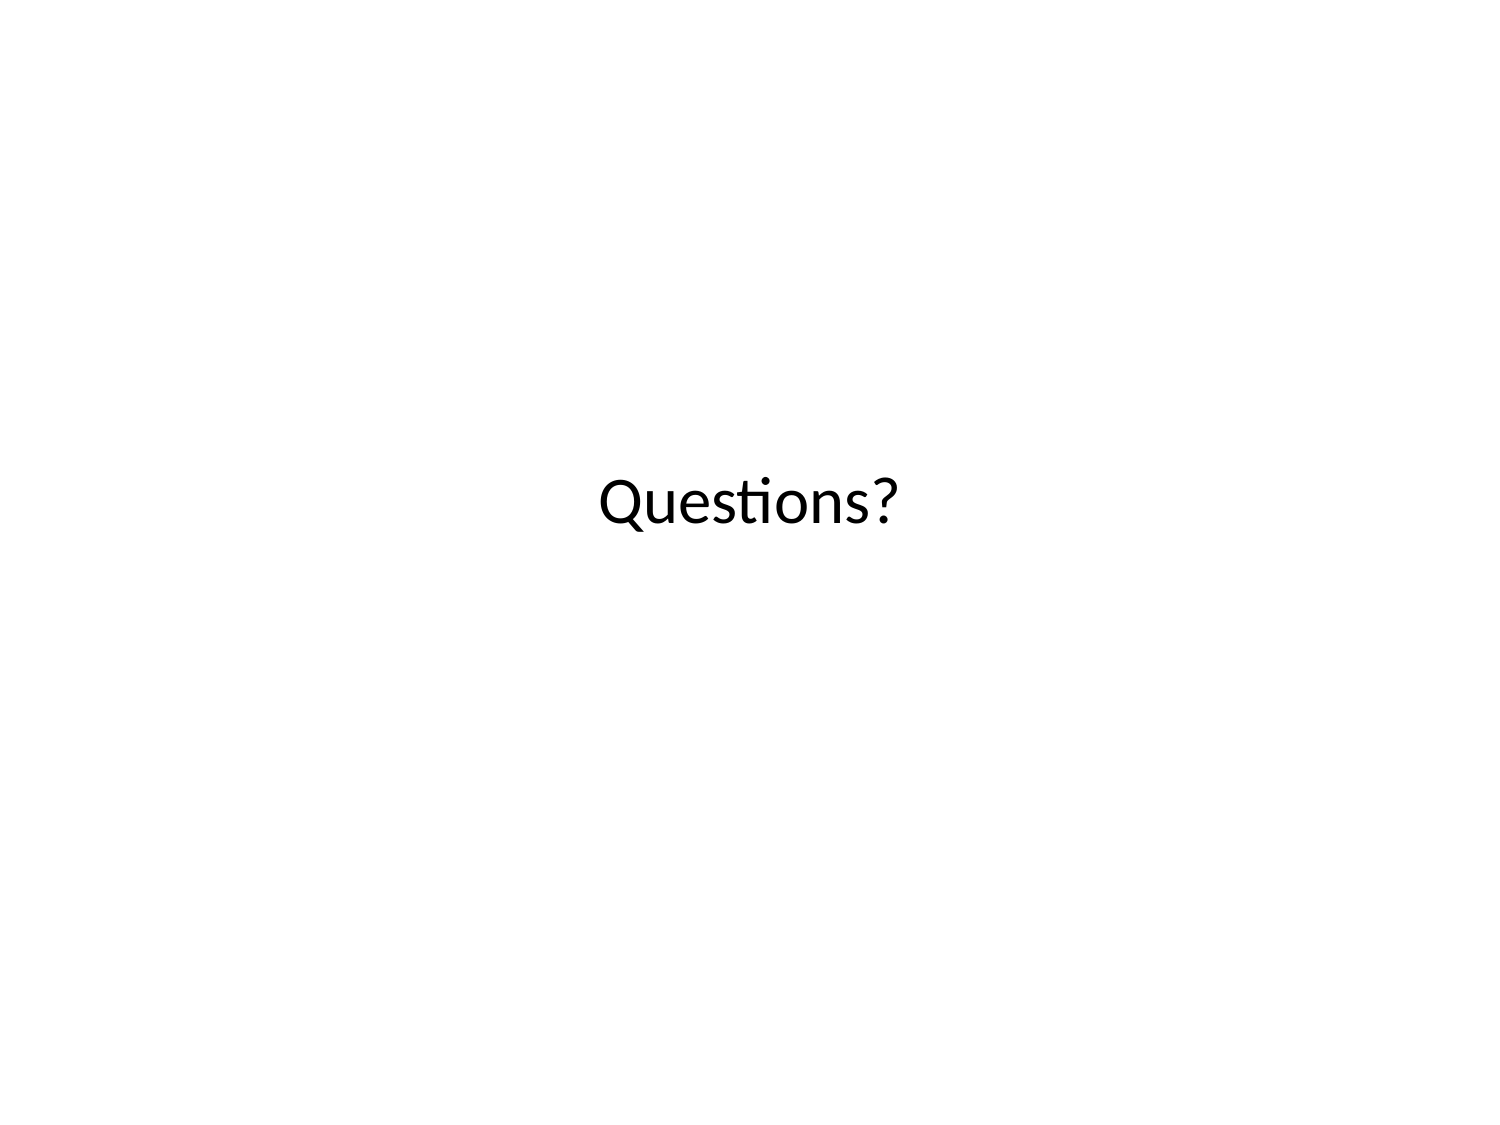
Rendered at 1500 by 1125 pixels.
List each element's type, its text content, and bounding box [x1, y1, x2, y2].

list Questions? [75, 262, 1425, 1005]
